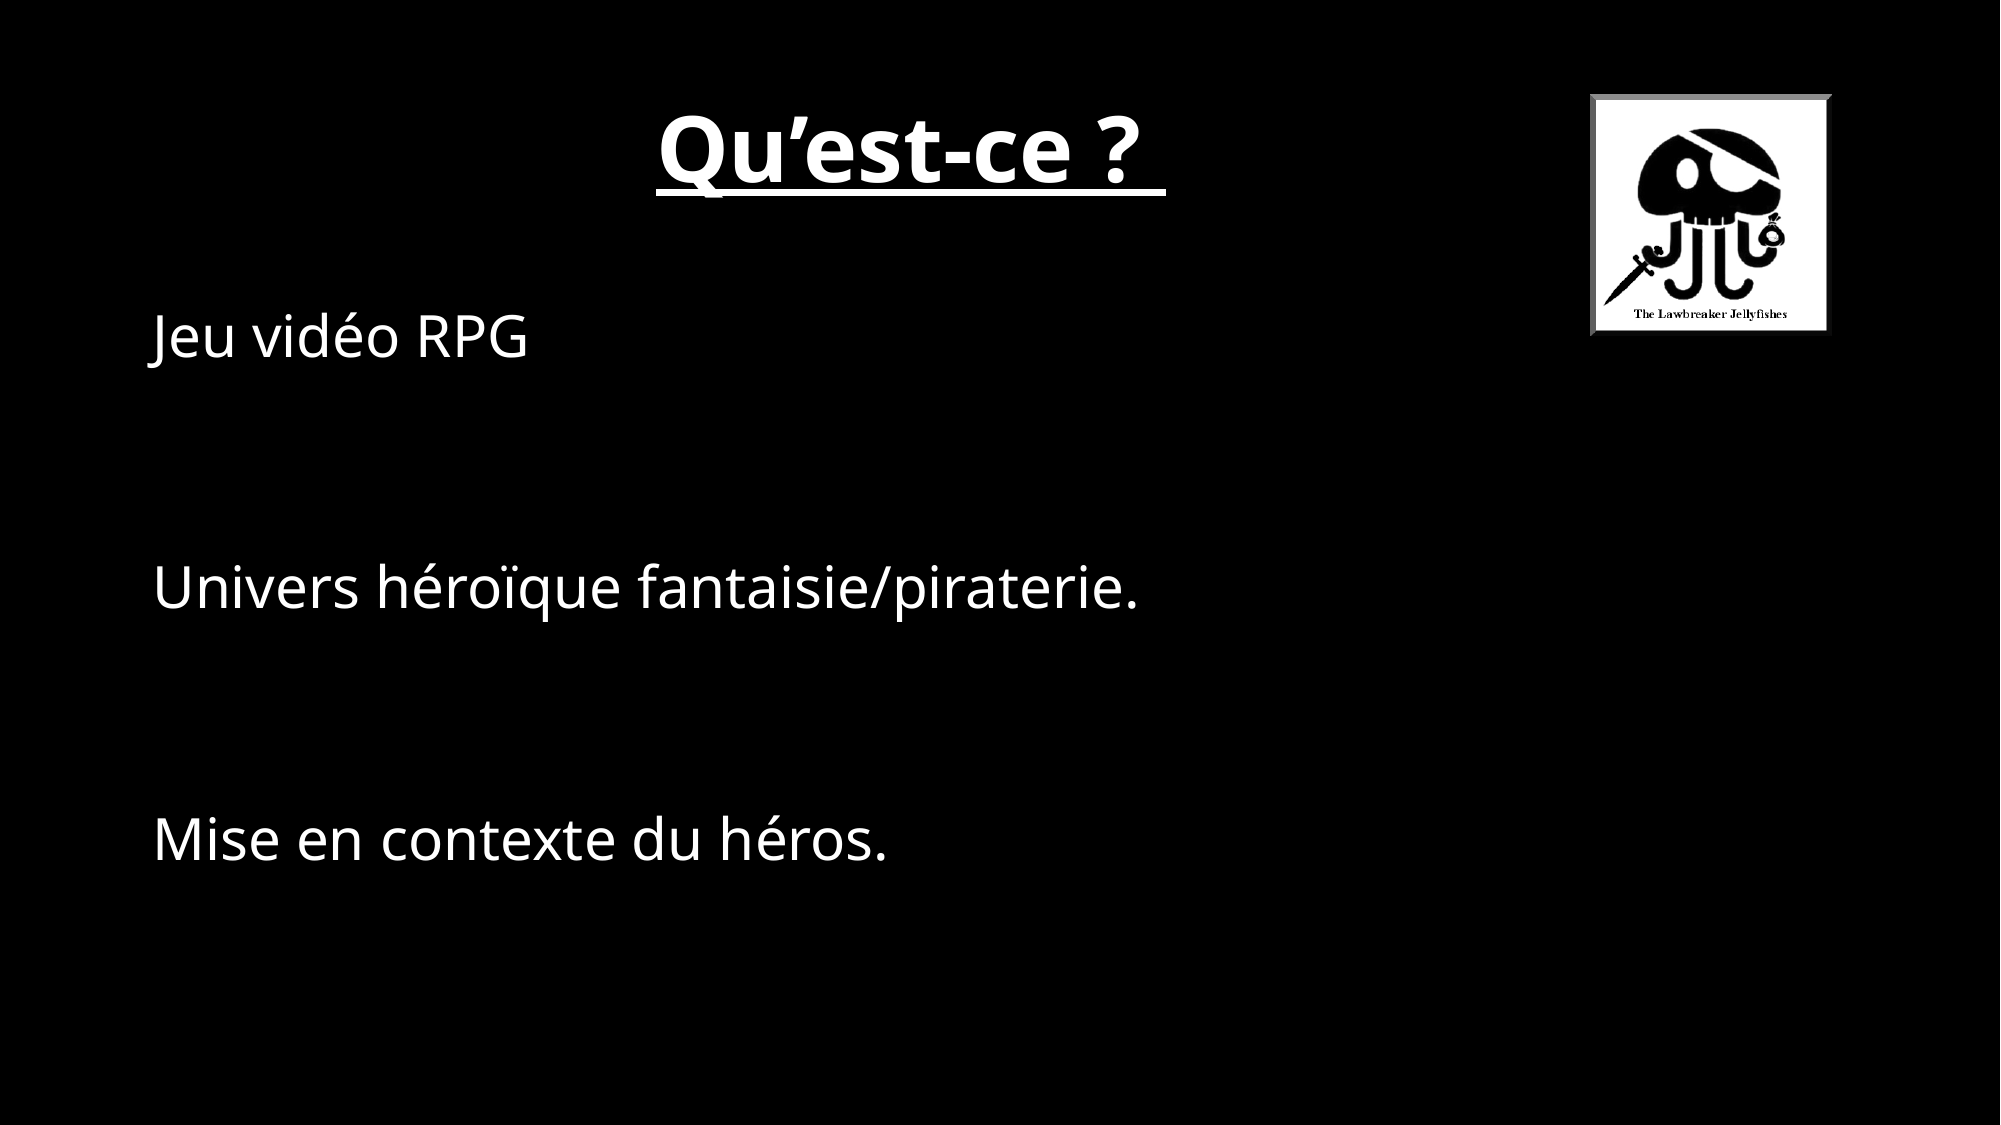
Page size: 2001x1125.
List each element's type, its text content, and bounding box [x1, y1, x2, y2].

picture [1589, 94, 1832, 336]
list Jeu vidéo RPG Univers héroïque fantaisie/piraterie. Mise en contexte du héros. [137, 299, 1863, 1014]
title Qu’est-ce ? [192, 94, 1589, 211]
